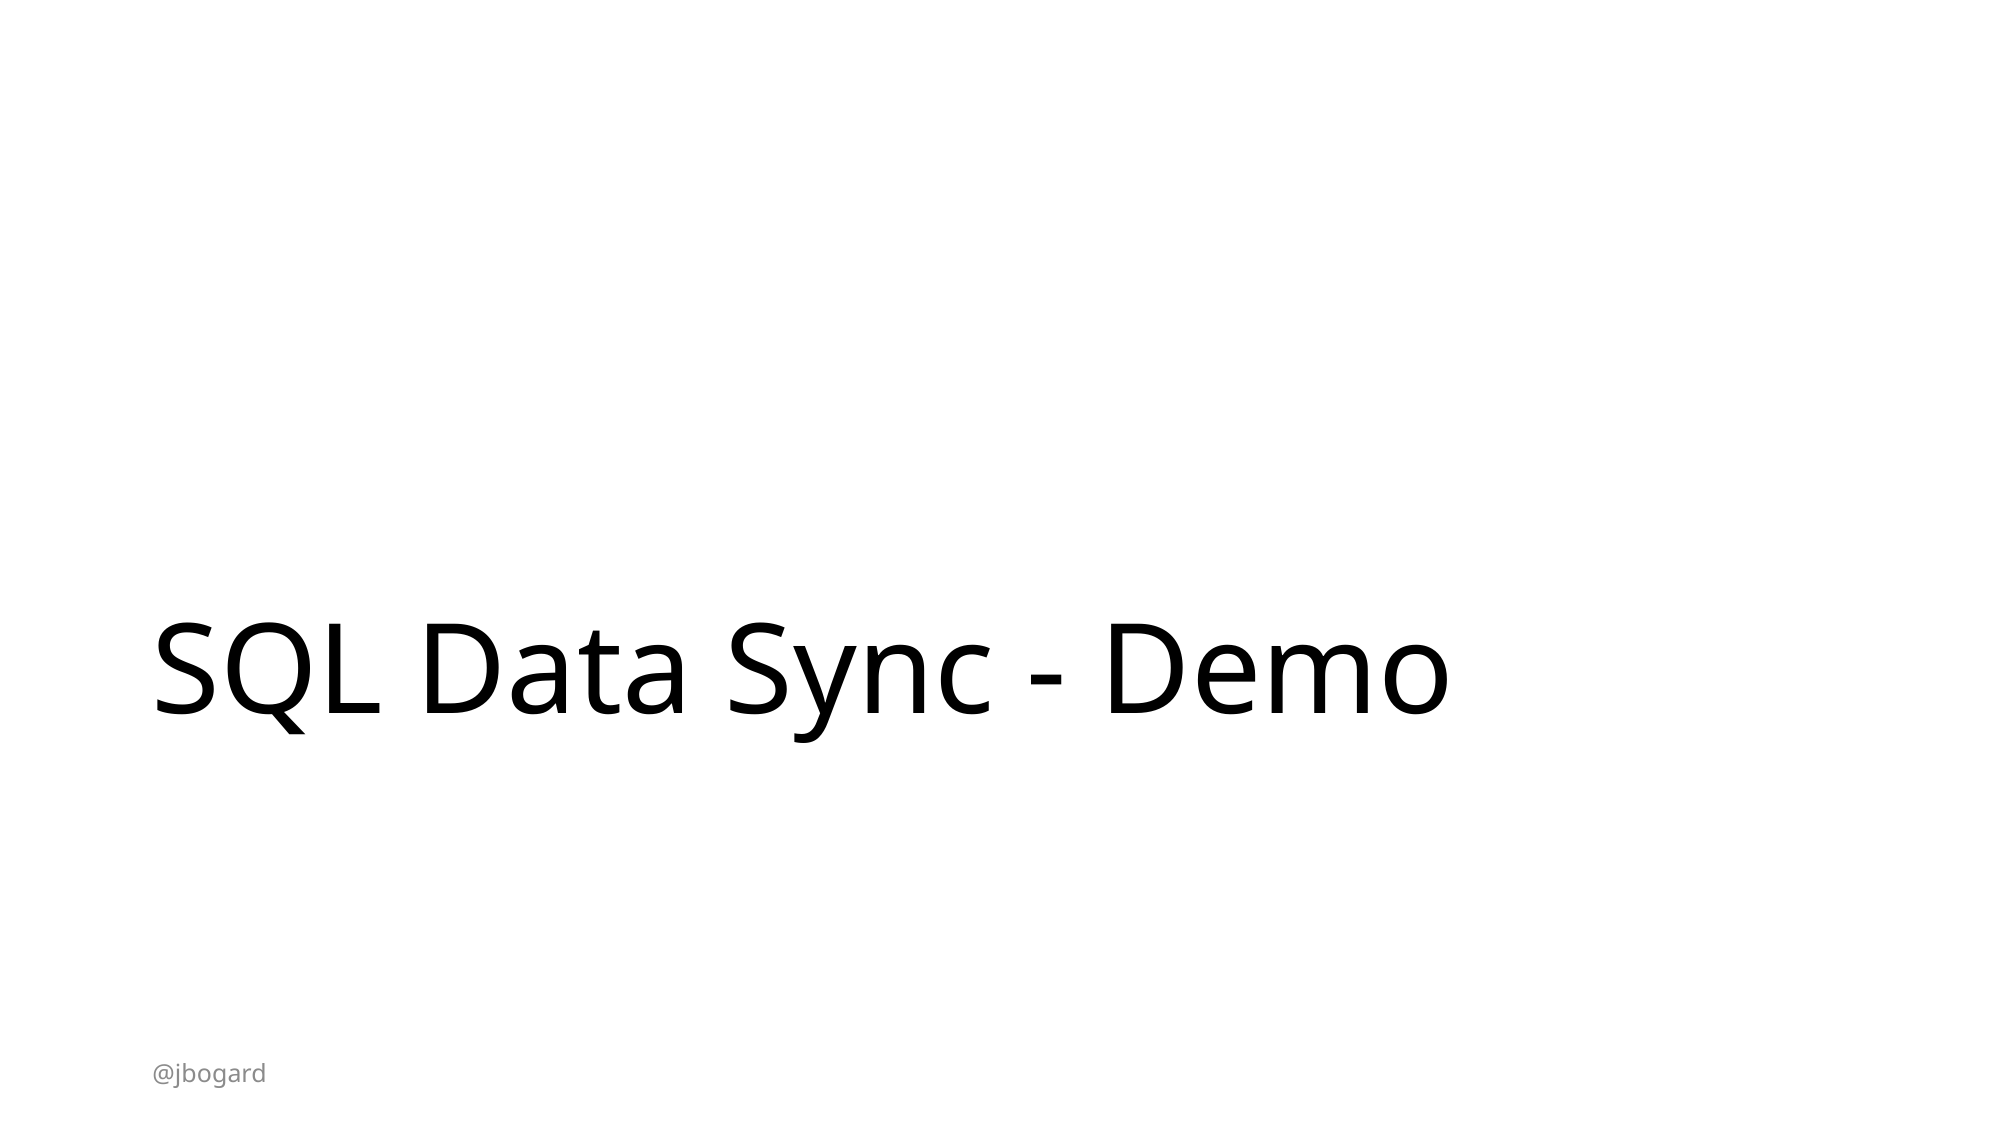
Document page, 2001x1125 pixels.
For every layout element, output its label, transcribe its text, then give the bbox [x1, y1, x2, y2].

slide_number @jbogard [137, 1042, 588, 1103]
title SQL Data Sync - Demo [136, 280, 1862, 749]
